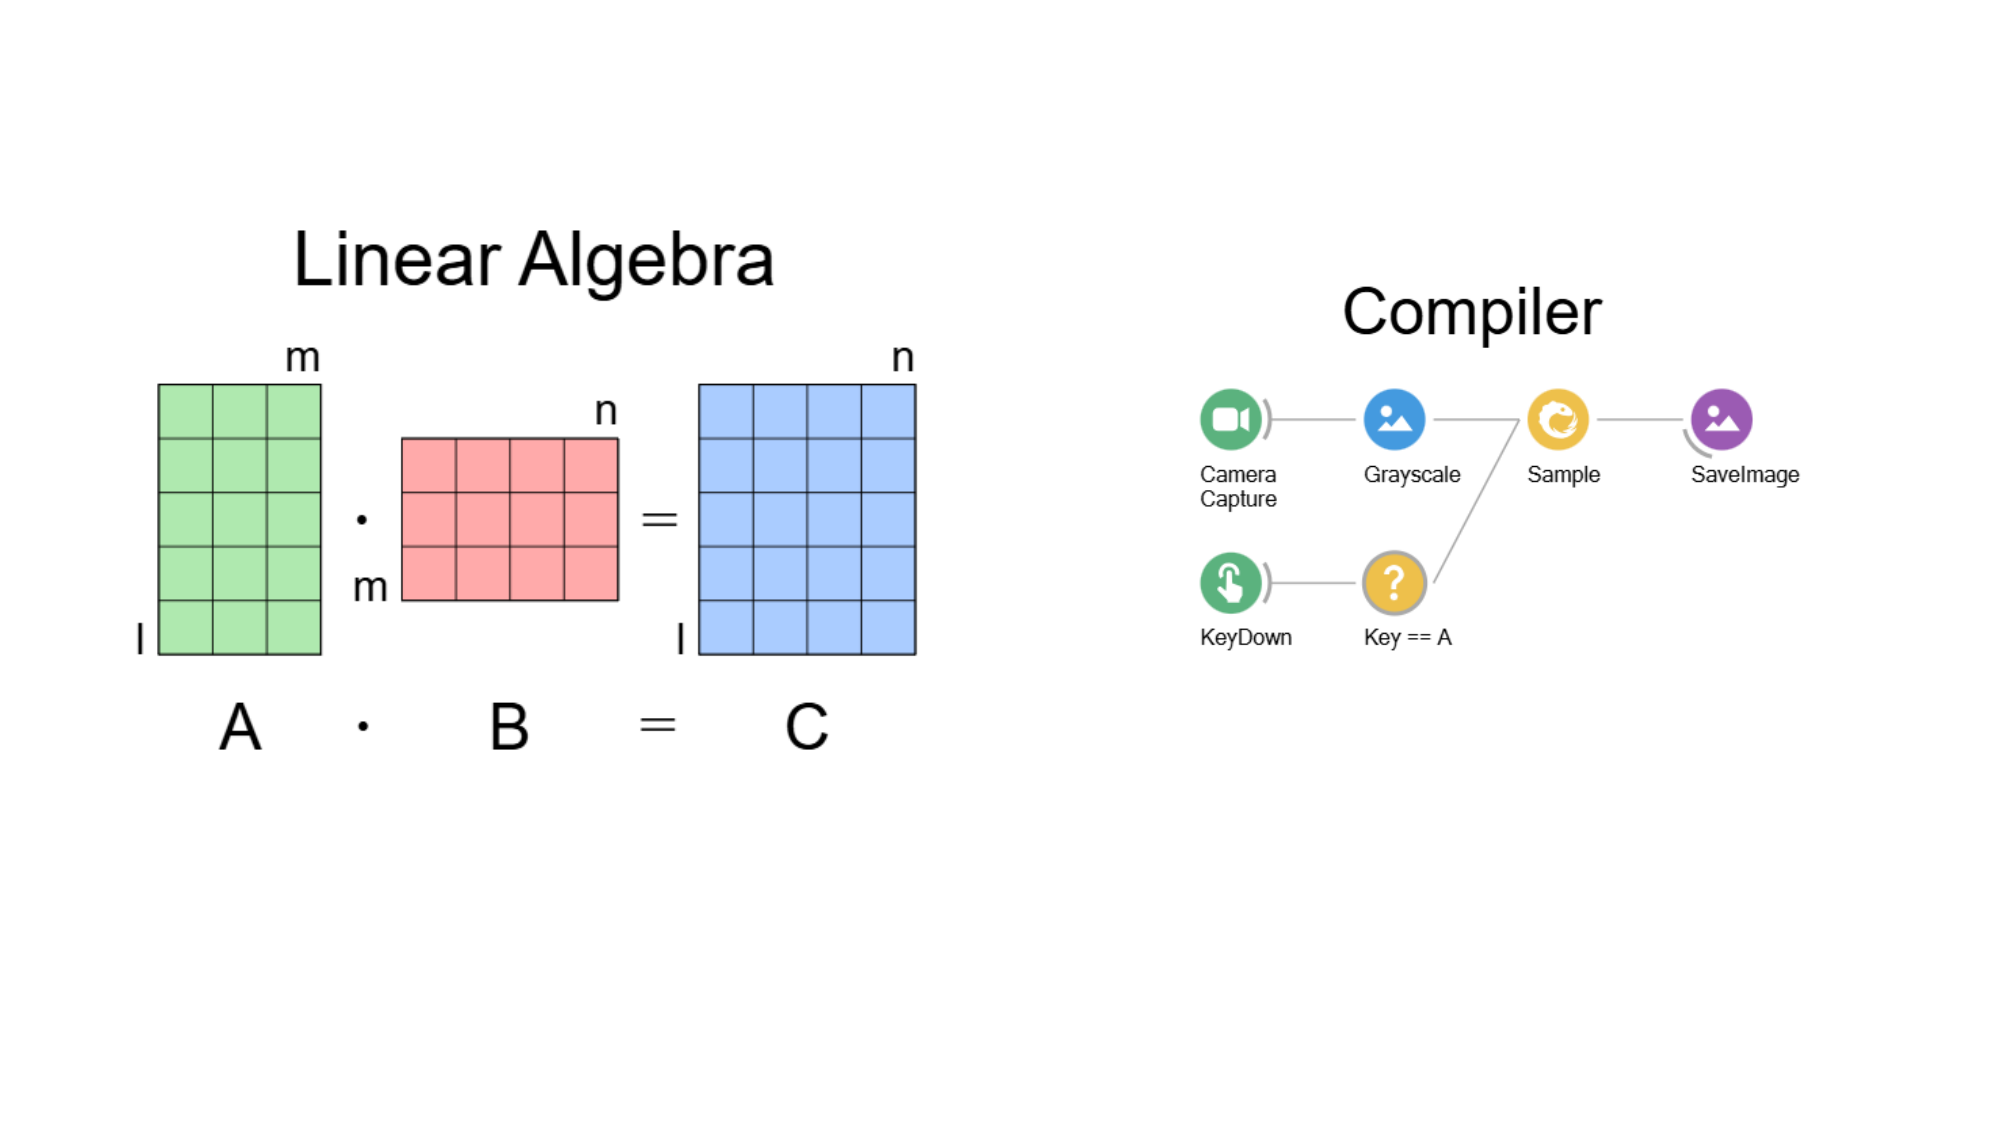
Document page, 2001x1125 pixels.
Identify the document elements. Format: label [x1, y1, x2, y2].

picture [1028, 196, 1933, 688]
picture [31, 151, 1027, 900]
